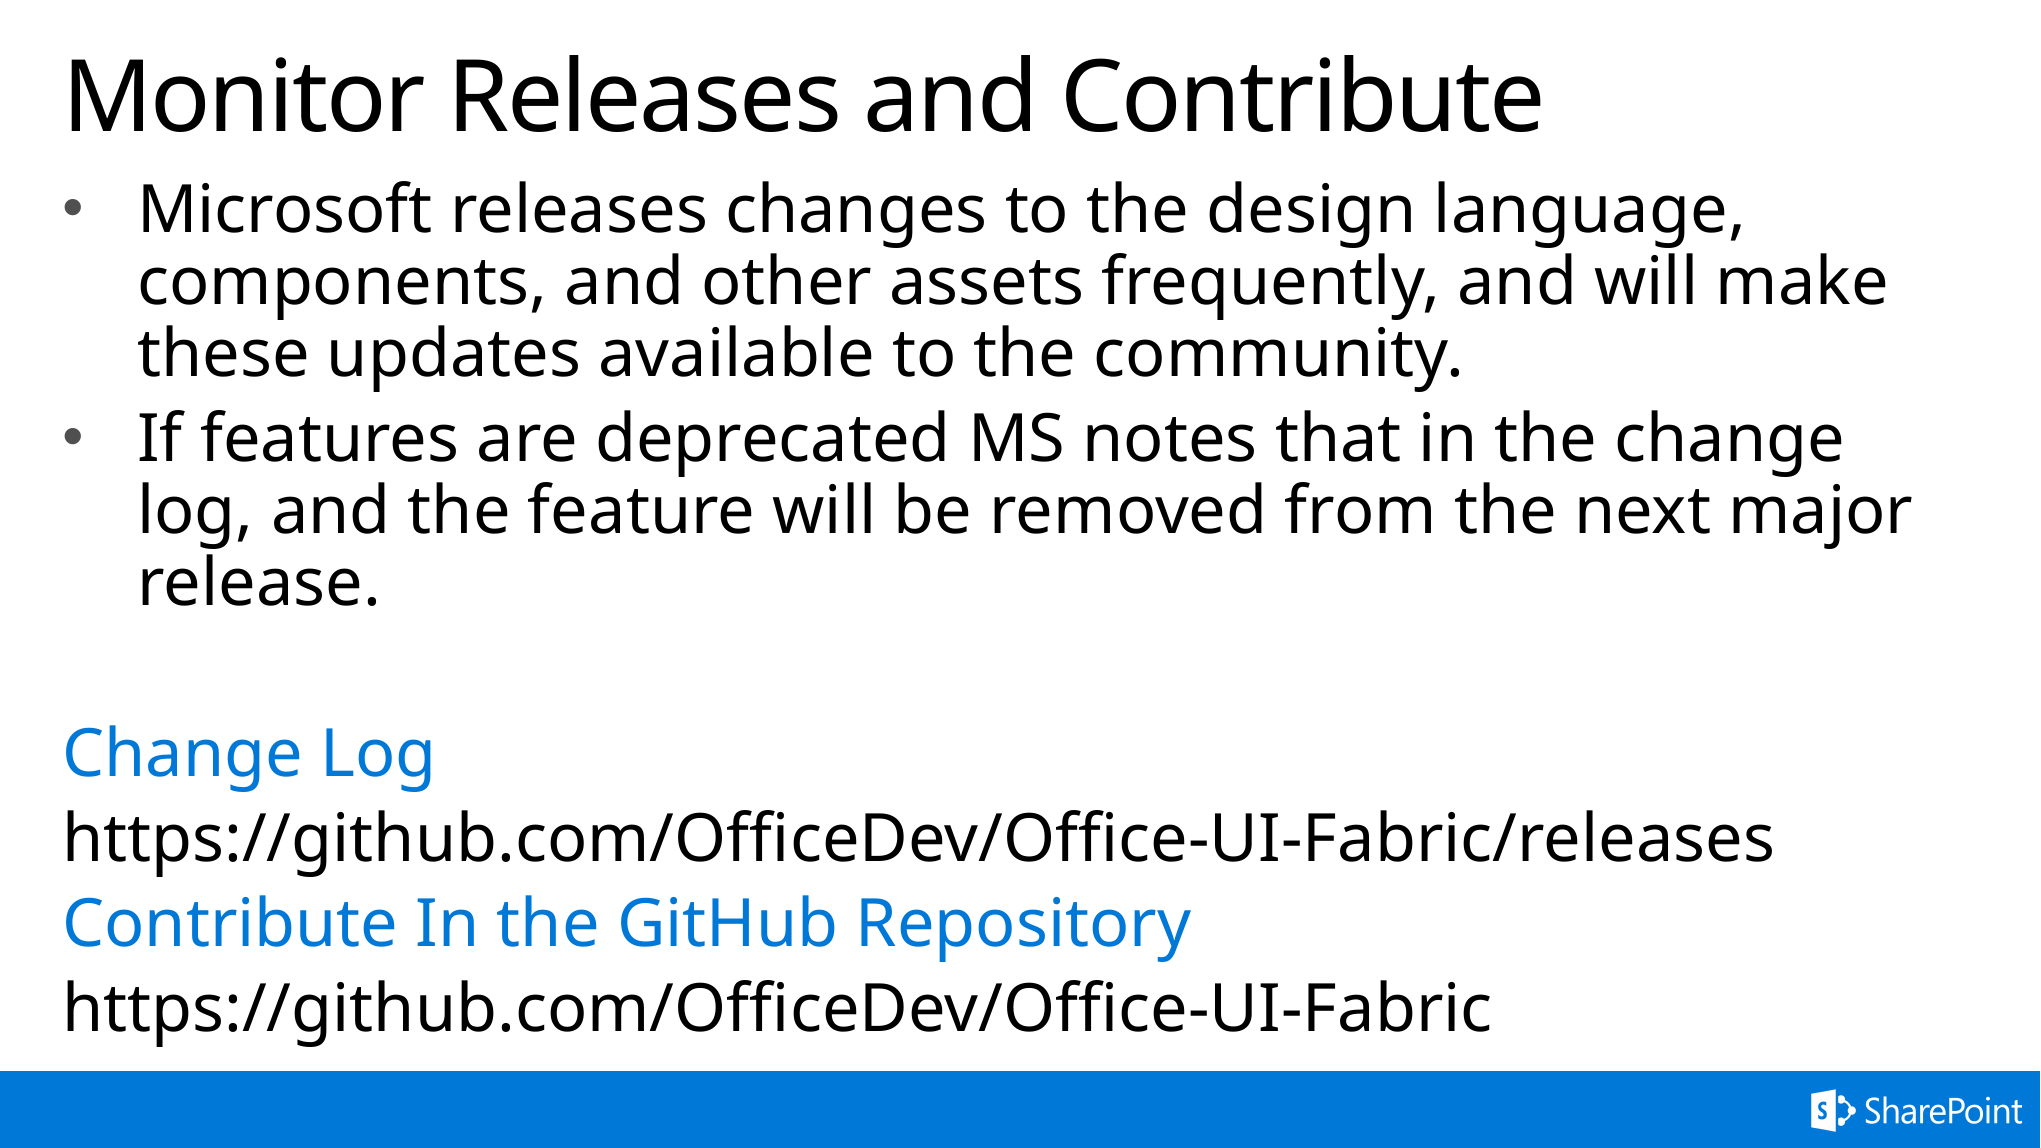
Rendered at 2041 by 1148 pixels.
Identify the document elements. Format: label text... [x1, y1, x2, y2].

picture [1793, 1071, 2040, 1148]
title Monitor Releases and Contribute [38, 38, 1977, 147]
list Microsoft releases changes to the design language, components, and other assets frequently, and will make these updates available to the community. If features are deprecated MS notes that in the change log, and the feature will be removed from the next major release. Change Log https://github.com/OfficeDev/Office-UI-Fabric/releases Contribute In the GitHub Repository https://github.com/OfficeDev/Office-UI-Fabric [38, 159, 1977, 1015]
